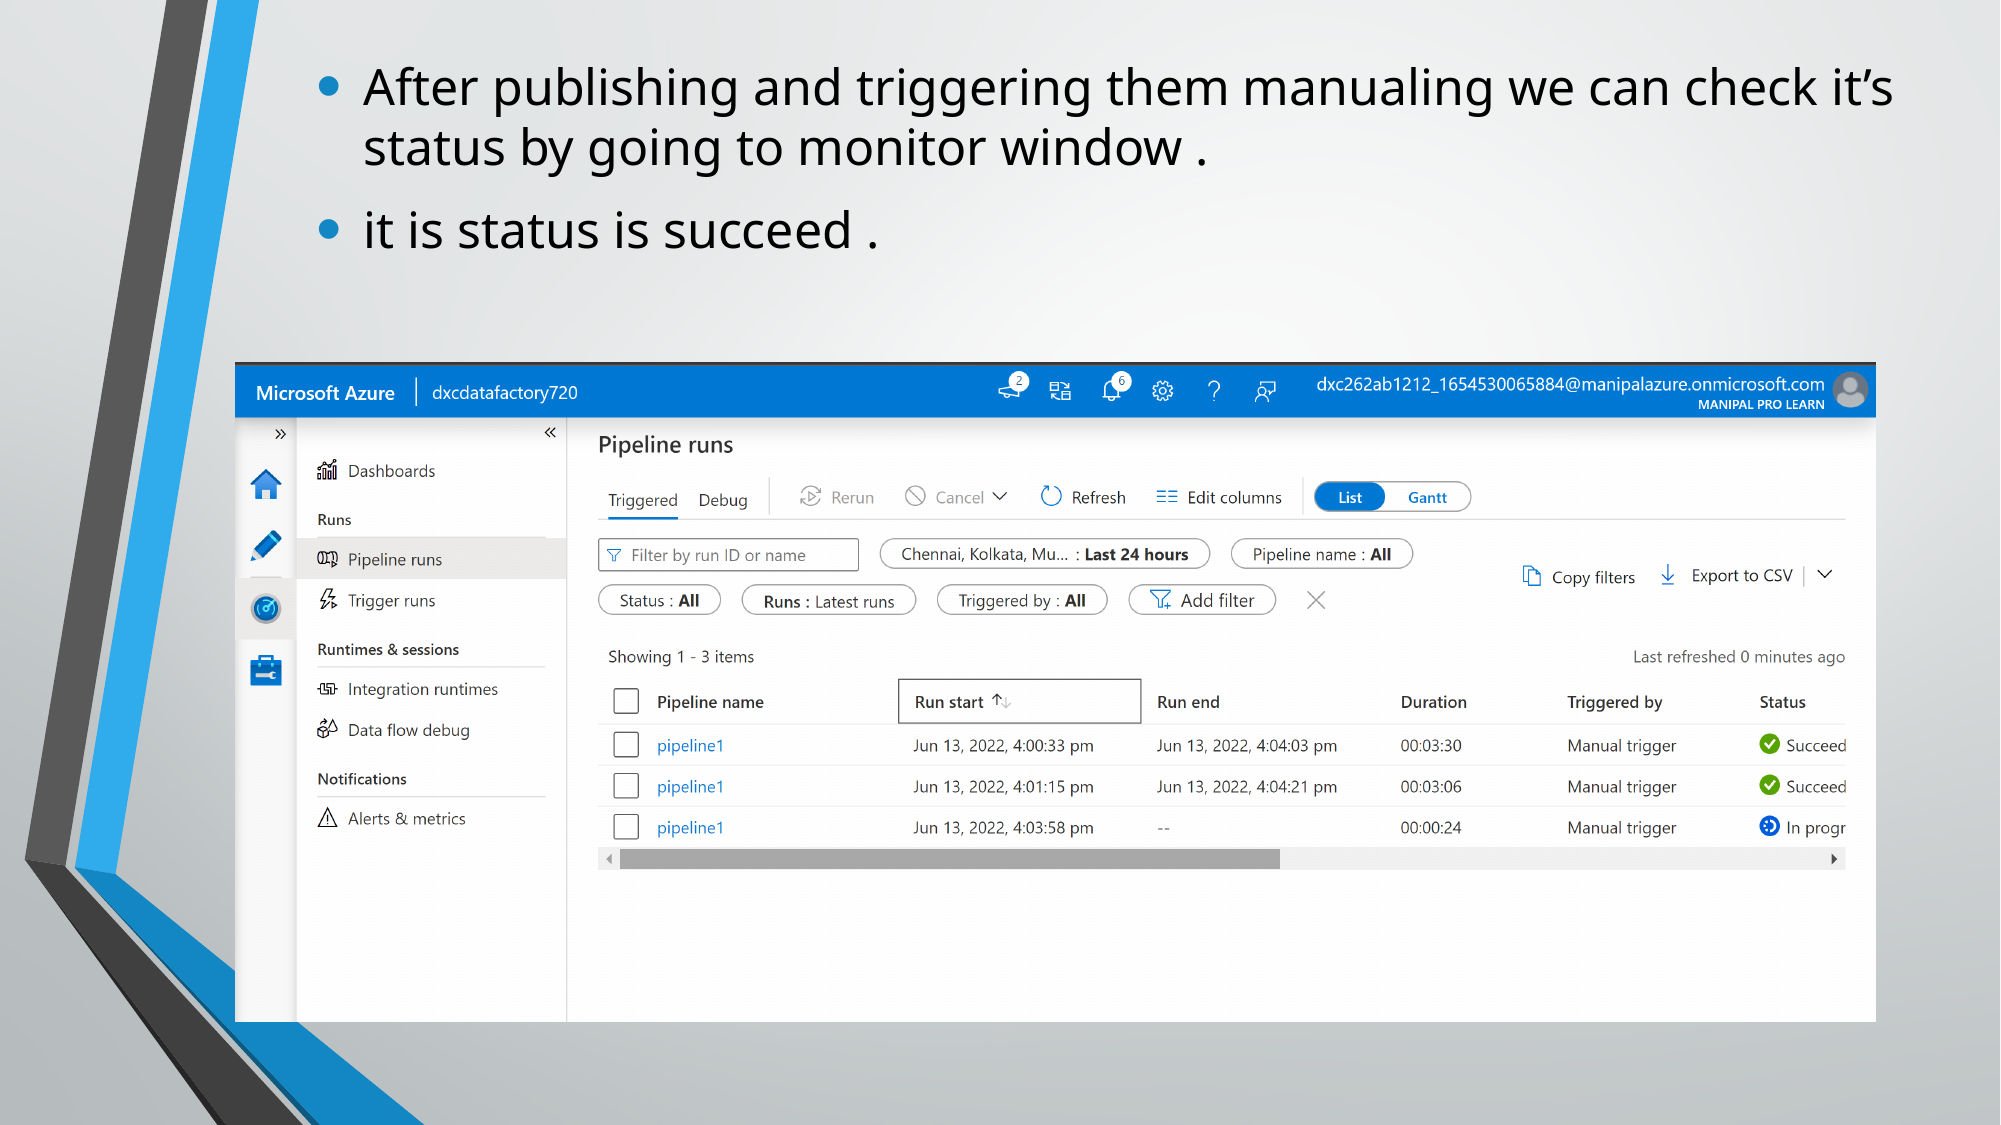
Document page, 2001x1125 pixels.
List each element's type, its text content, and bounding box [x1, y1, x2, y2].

picture [235, 362, 1876, 1023]
list After publishing and triggering them manualing we can check it’s status by going to monitor window . it is status is succeed . [301, 0, 1945, 413]
